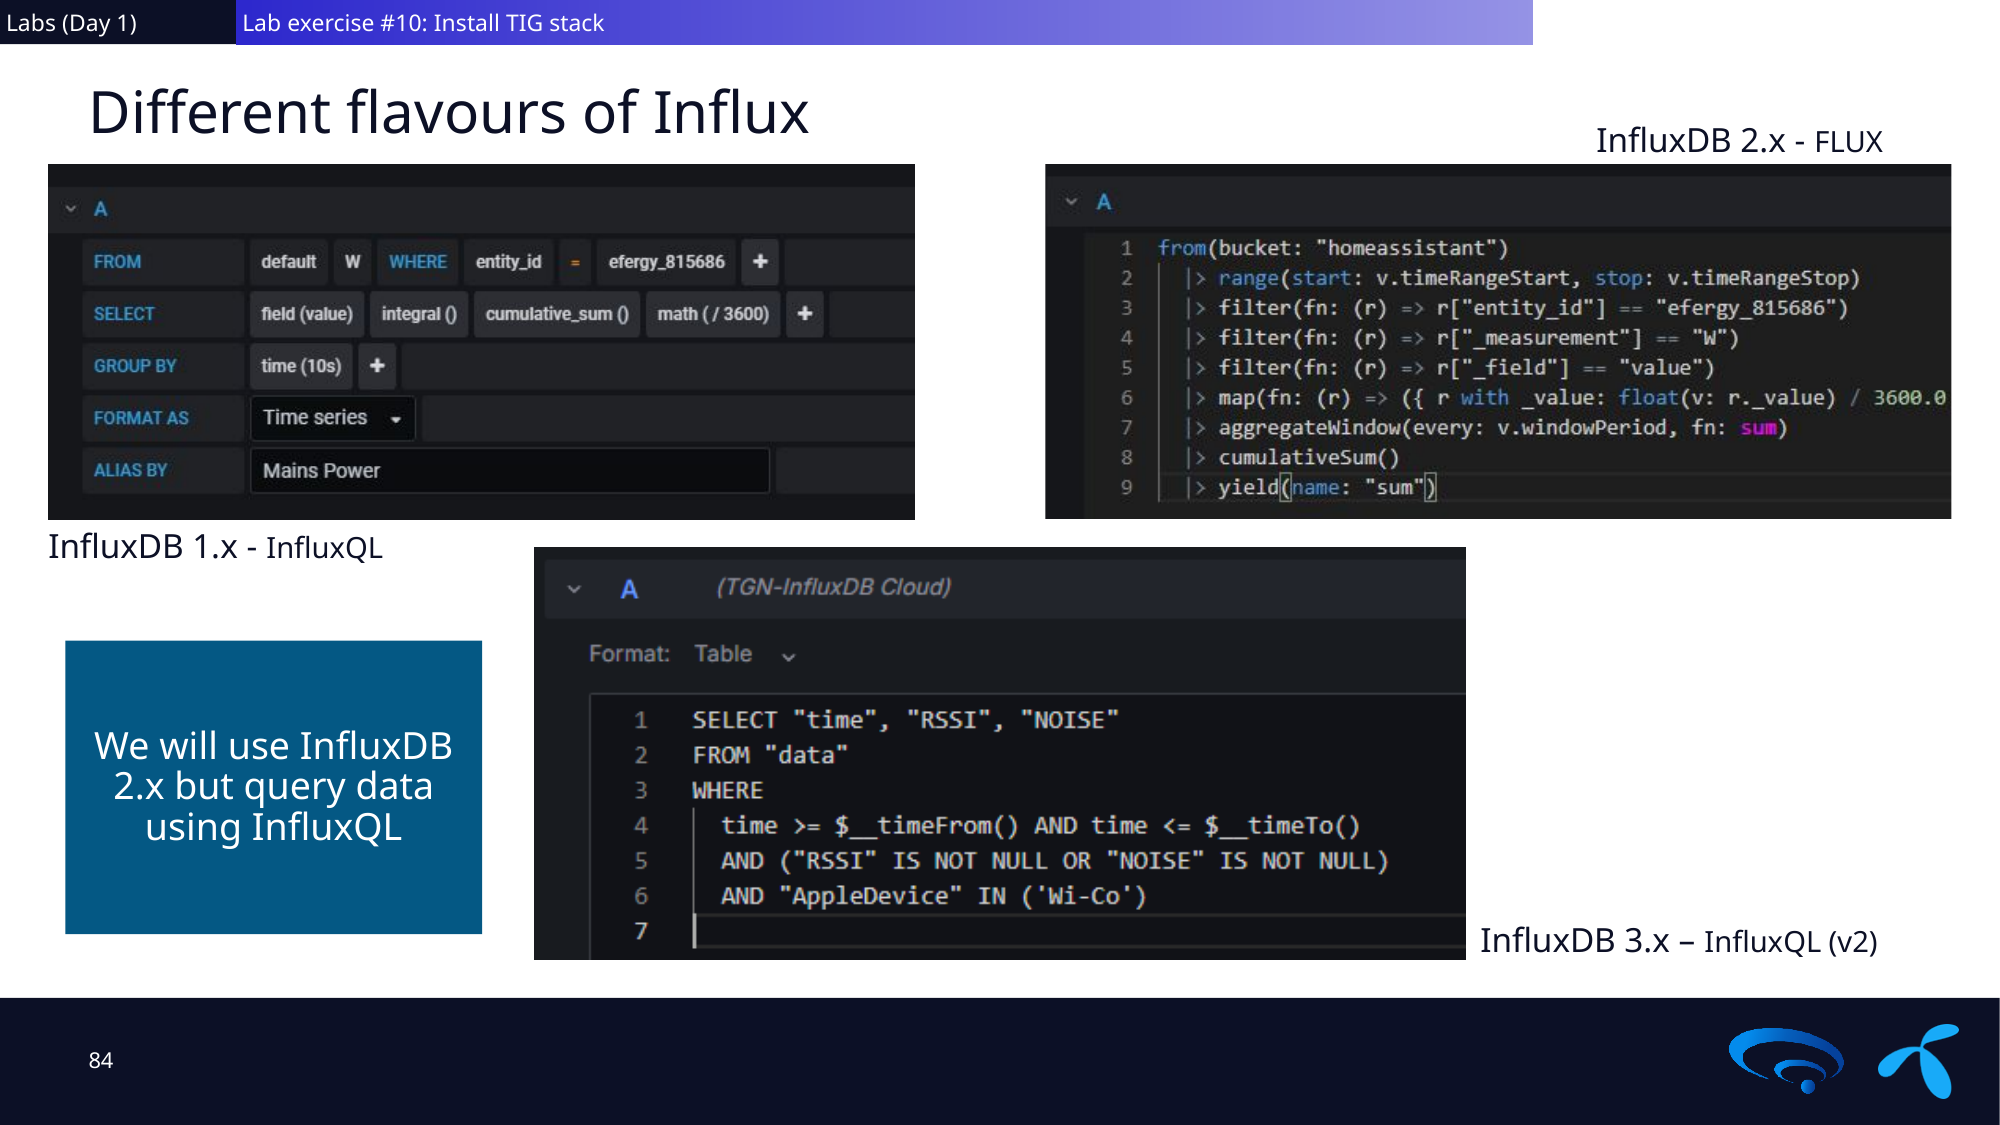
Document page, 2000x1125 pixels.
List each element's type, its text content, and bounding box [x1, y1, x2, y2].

text_box InfluxDB 1.x - InfluxQL [48, 528, 534, 640]
picture [1045, 163, 1952, 519]
title Different flavours of Influx [88, 70, 1911, 160]
text_box InfluxDB 3.x – InfluxQL (v2) [1480, 885, 1967, 1034]
picture [48, 163, 915, 520]
text_box InfluxDB 2.x - FLUX [1596, 85, 2000, 234]
footer Labs (Day 1) [0, 0, 236, 45]
picture [533, 547, 1466, 960]
picture [1652, 1002, 1959, 1119]
text_box We will use InfluxDB 2.x but query data using InfluxQL [63, 639, 484, 936]
slide_number 84 [88, 1024, 237, 1099]
text_box Lab exercise #10: Install TIG stack [236, 0, 1533, 45]
